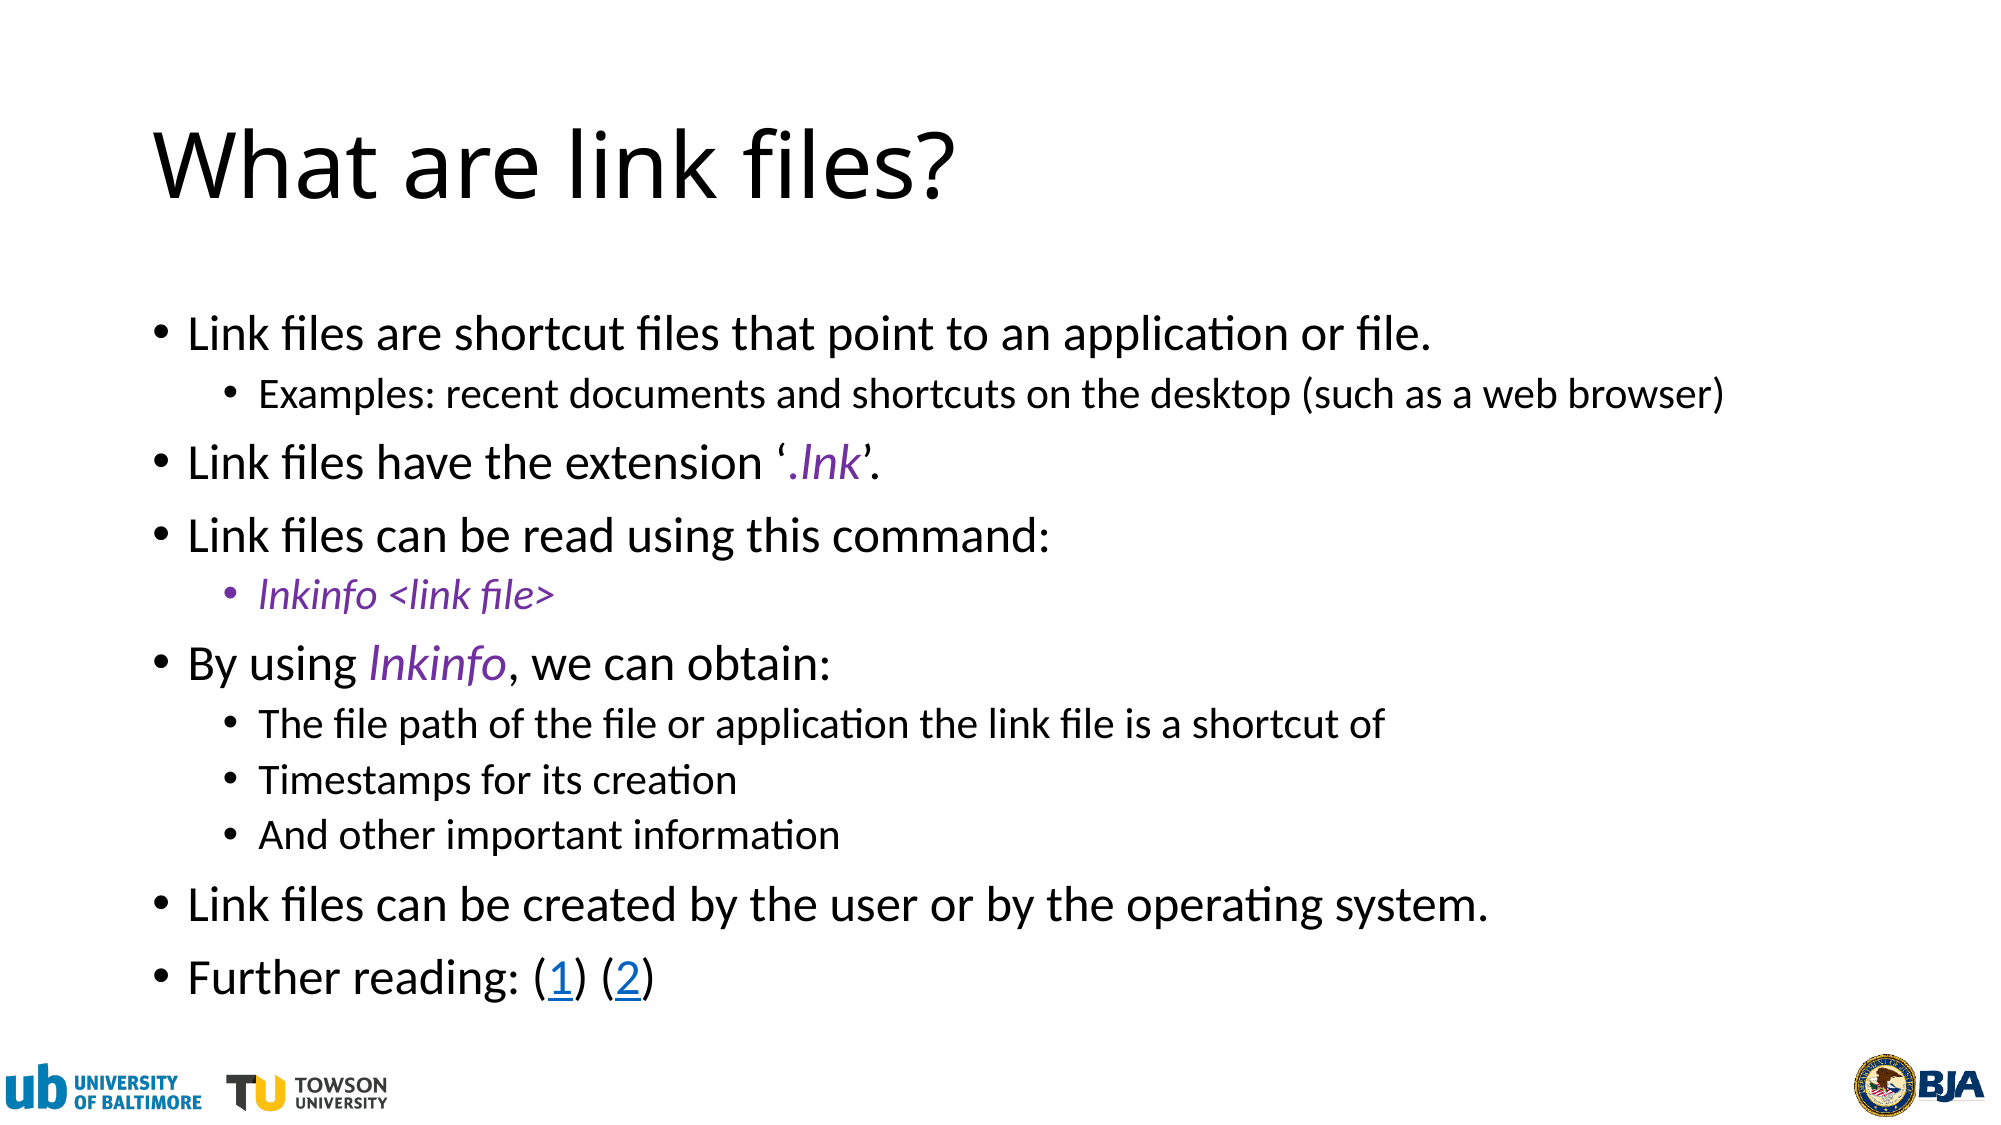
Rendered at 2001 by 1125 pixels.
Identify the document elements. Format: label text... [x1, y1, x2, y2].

picture [1854, 1054, 1986, 1117]
list Link files are shortcut files that point to an application or file. Examples: recent documents and shortcuts on the desktop (such as a web browser) Link files have the extension ‘.lnk’. Link files can be read using this command: lnkinfo <link file> By using lnkinfo, we can obtain: The file path of the file or application the link file is a shortcut of Timestamps for its creation And other important information Link files can be created by the user or by the operating system. Further reading: (1) (2) [137, 299, 1863, 1014]
picture [0, 1031, 407, 1125]
title What are link files? [137, 59, 1863, 278]
